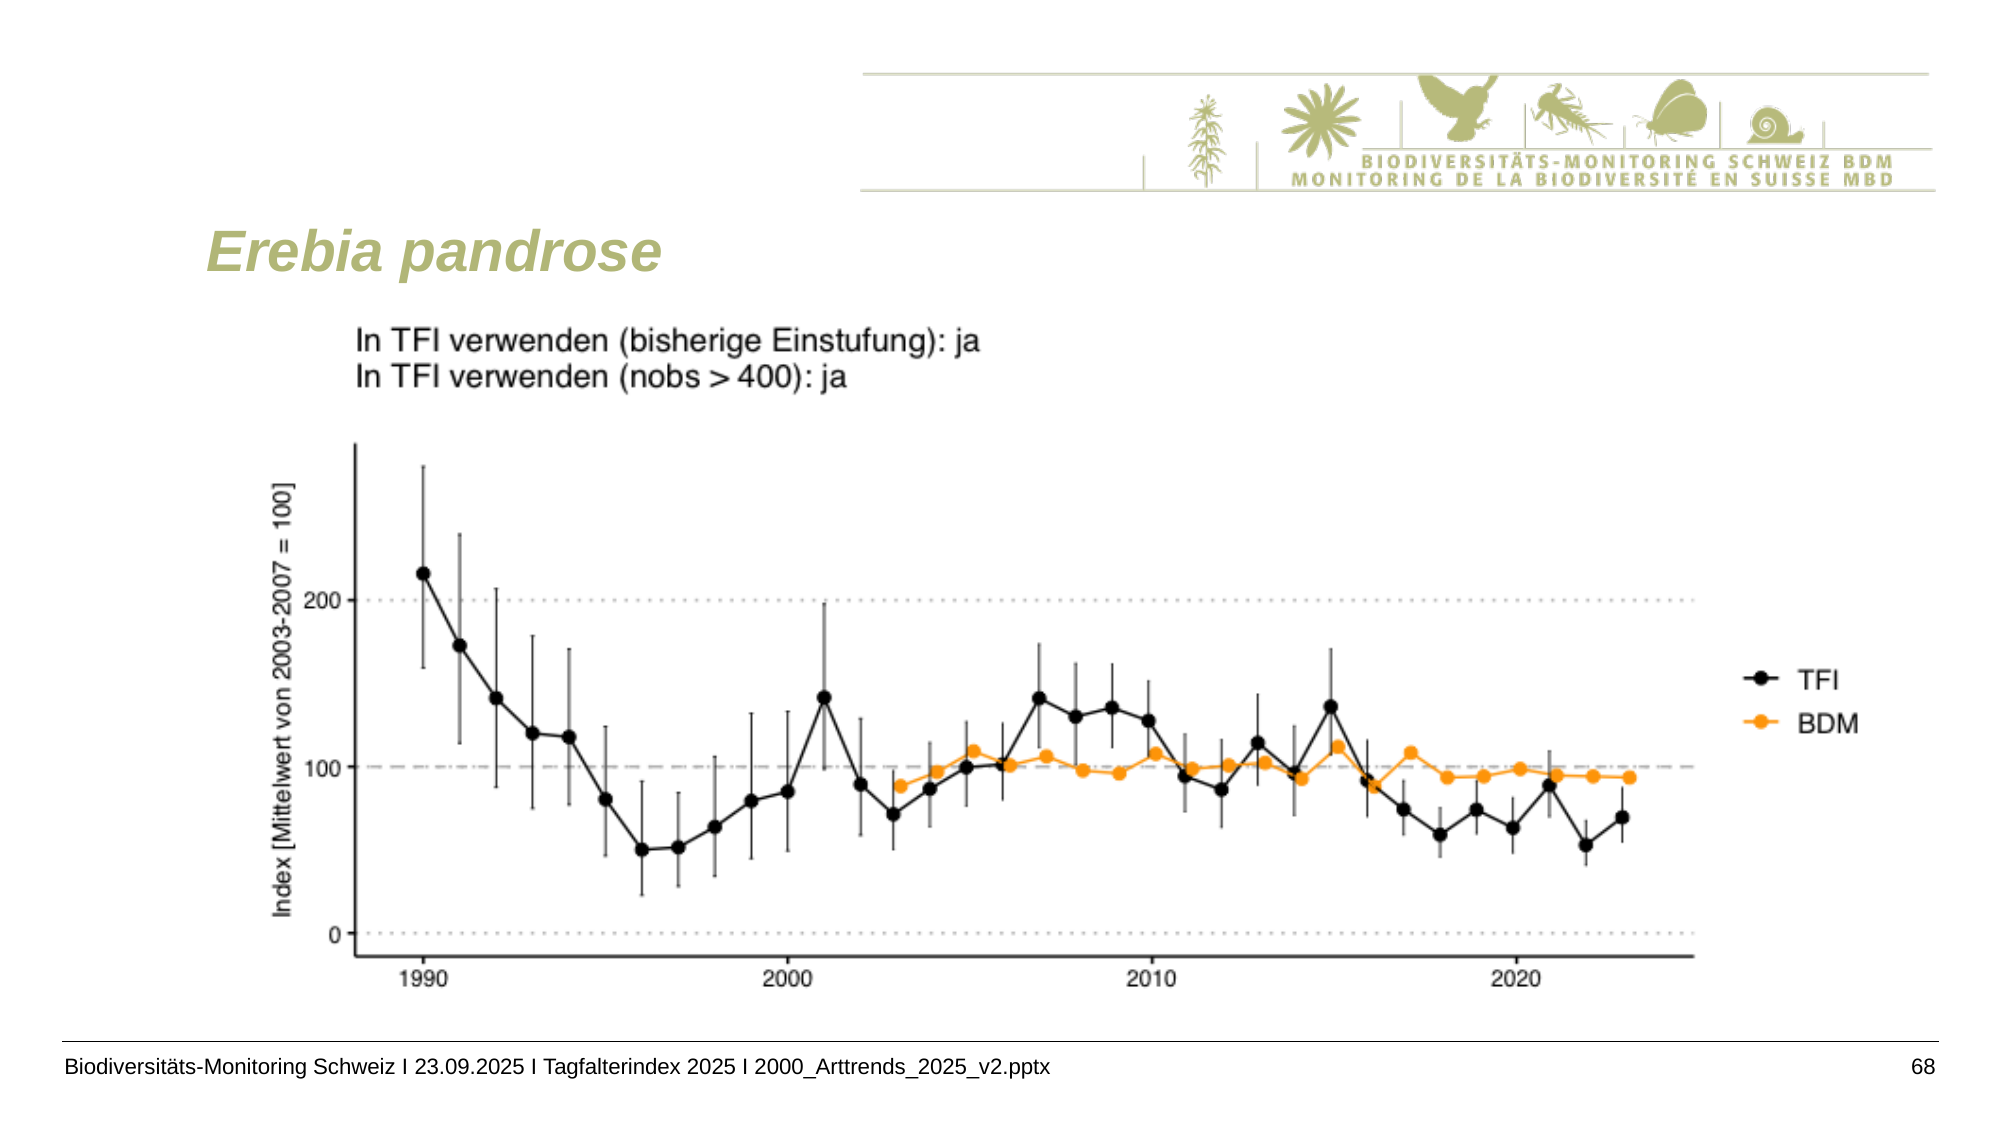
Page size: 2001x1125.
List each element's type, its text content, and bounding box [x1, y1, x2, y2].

title Erebia pandrose [206, 213, 1941, 301]
footer Biodiversitäts-Monitoring Schweiz I 23.09.2025 I Tagfalterindex 2025 I 2000_Arttrends_2025_v2.pptx [64, 1052, 1287, 1080]
picture [258, 312, 1890, 1038]
